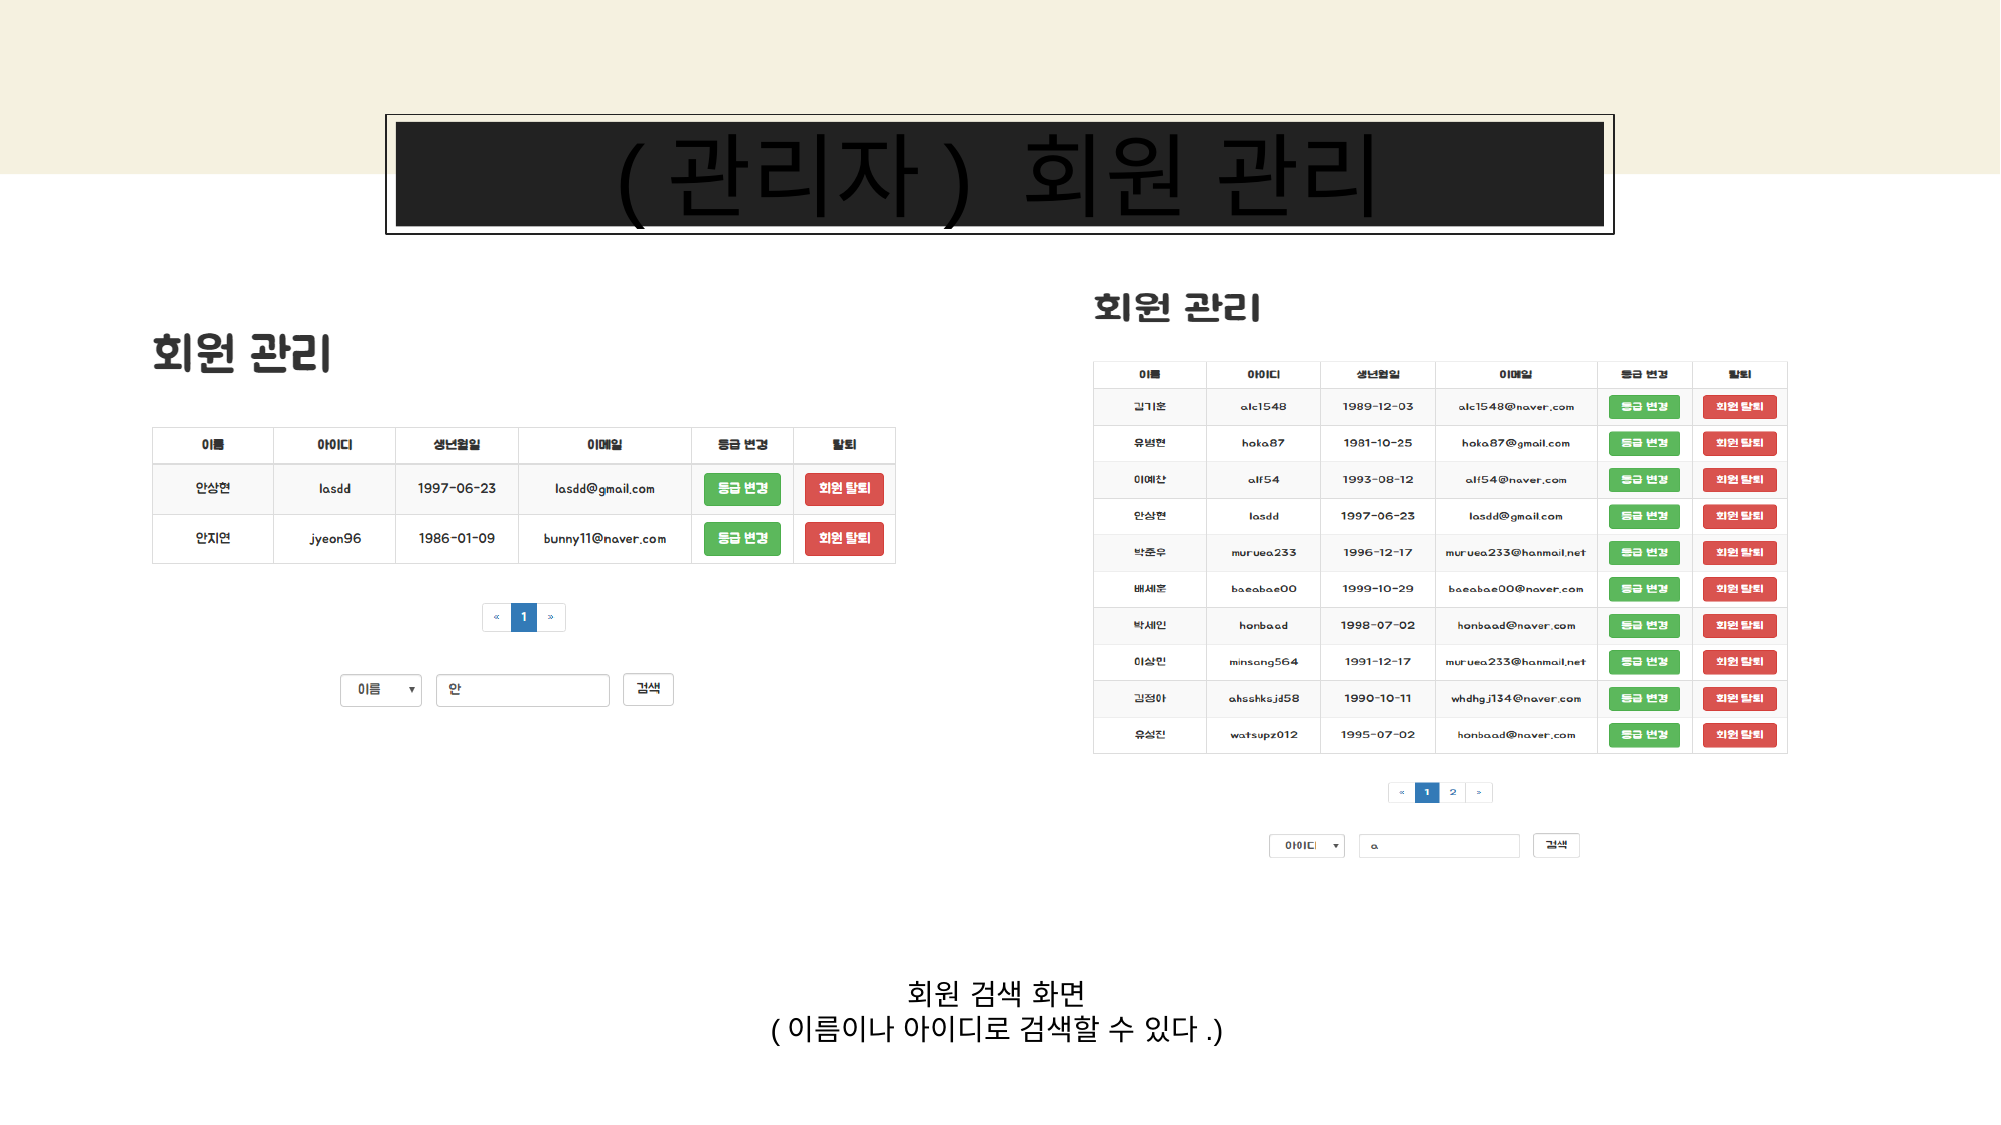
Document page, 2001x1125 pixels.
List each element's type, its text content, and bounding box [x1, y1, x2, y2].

title (관리자) 회원 관리 [395, 121, 1604, 227]
picture [93, 285, 1016, 835]
text_box 회원 검색 화면 (이름이나 아이디로 검색할 수 있다.) [209, 968, 1785, 1055]
picture [1020, 271, 1900, 875]
